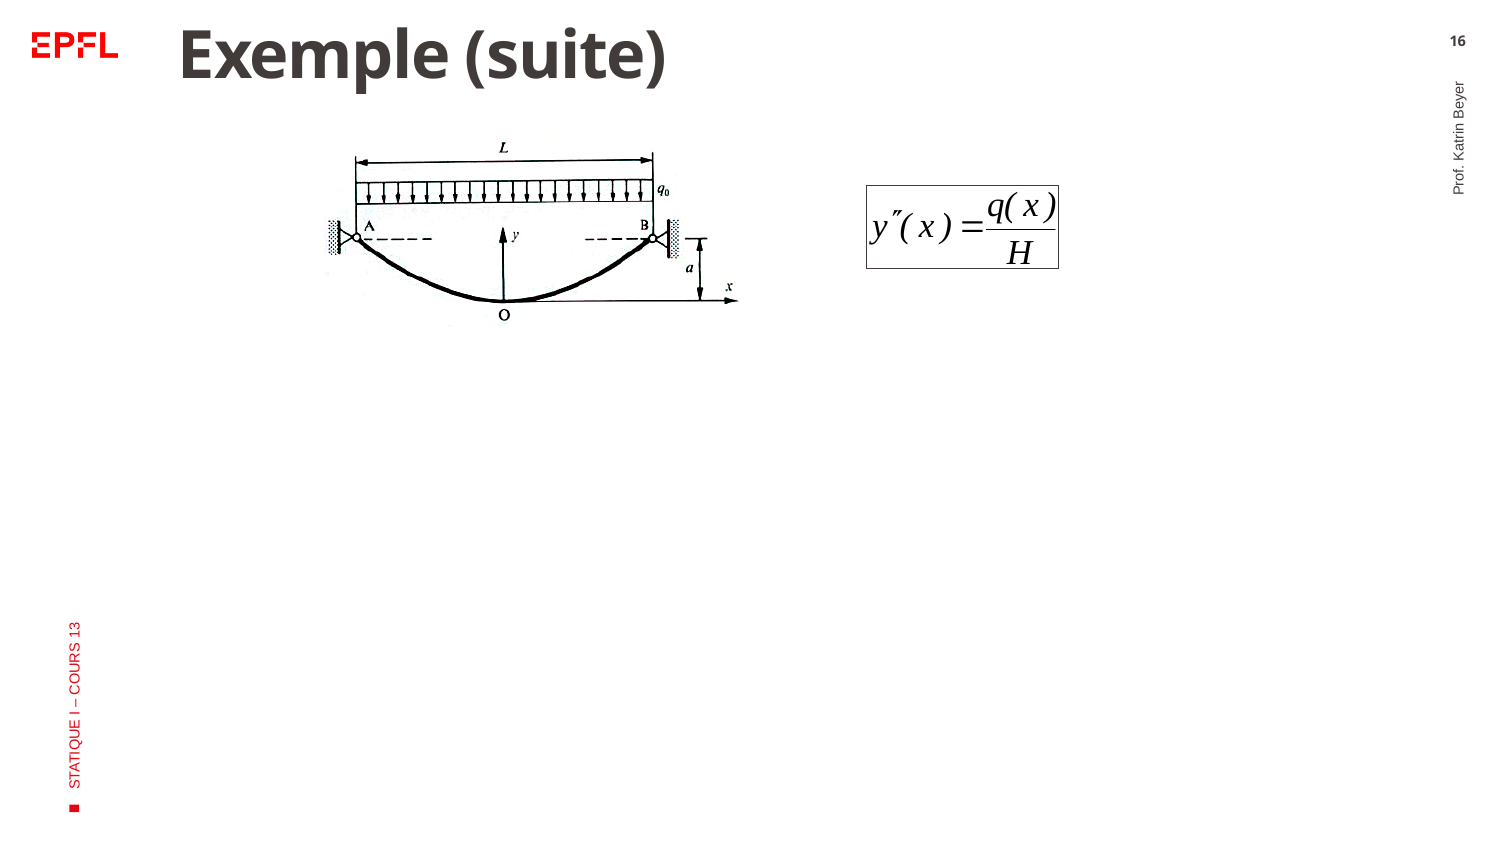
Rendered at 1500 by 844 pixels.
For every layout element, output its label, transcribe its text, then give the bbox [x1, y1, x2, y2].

footer Prof. Katrin Beyer [1415, 59, 1500, 641]
picture [21, 21, 129, 69]
title Exemple (suite) [148, 21, 1300, 198]
slide_number STATIQUE I – COURS 13 [0, 256, 149, 805]
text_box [866, 185, 1059, 269]
slide_number 16 [1415, 32, 1500, 59]
picture [321, 127, 750, 327]
